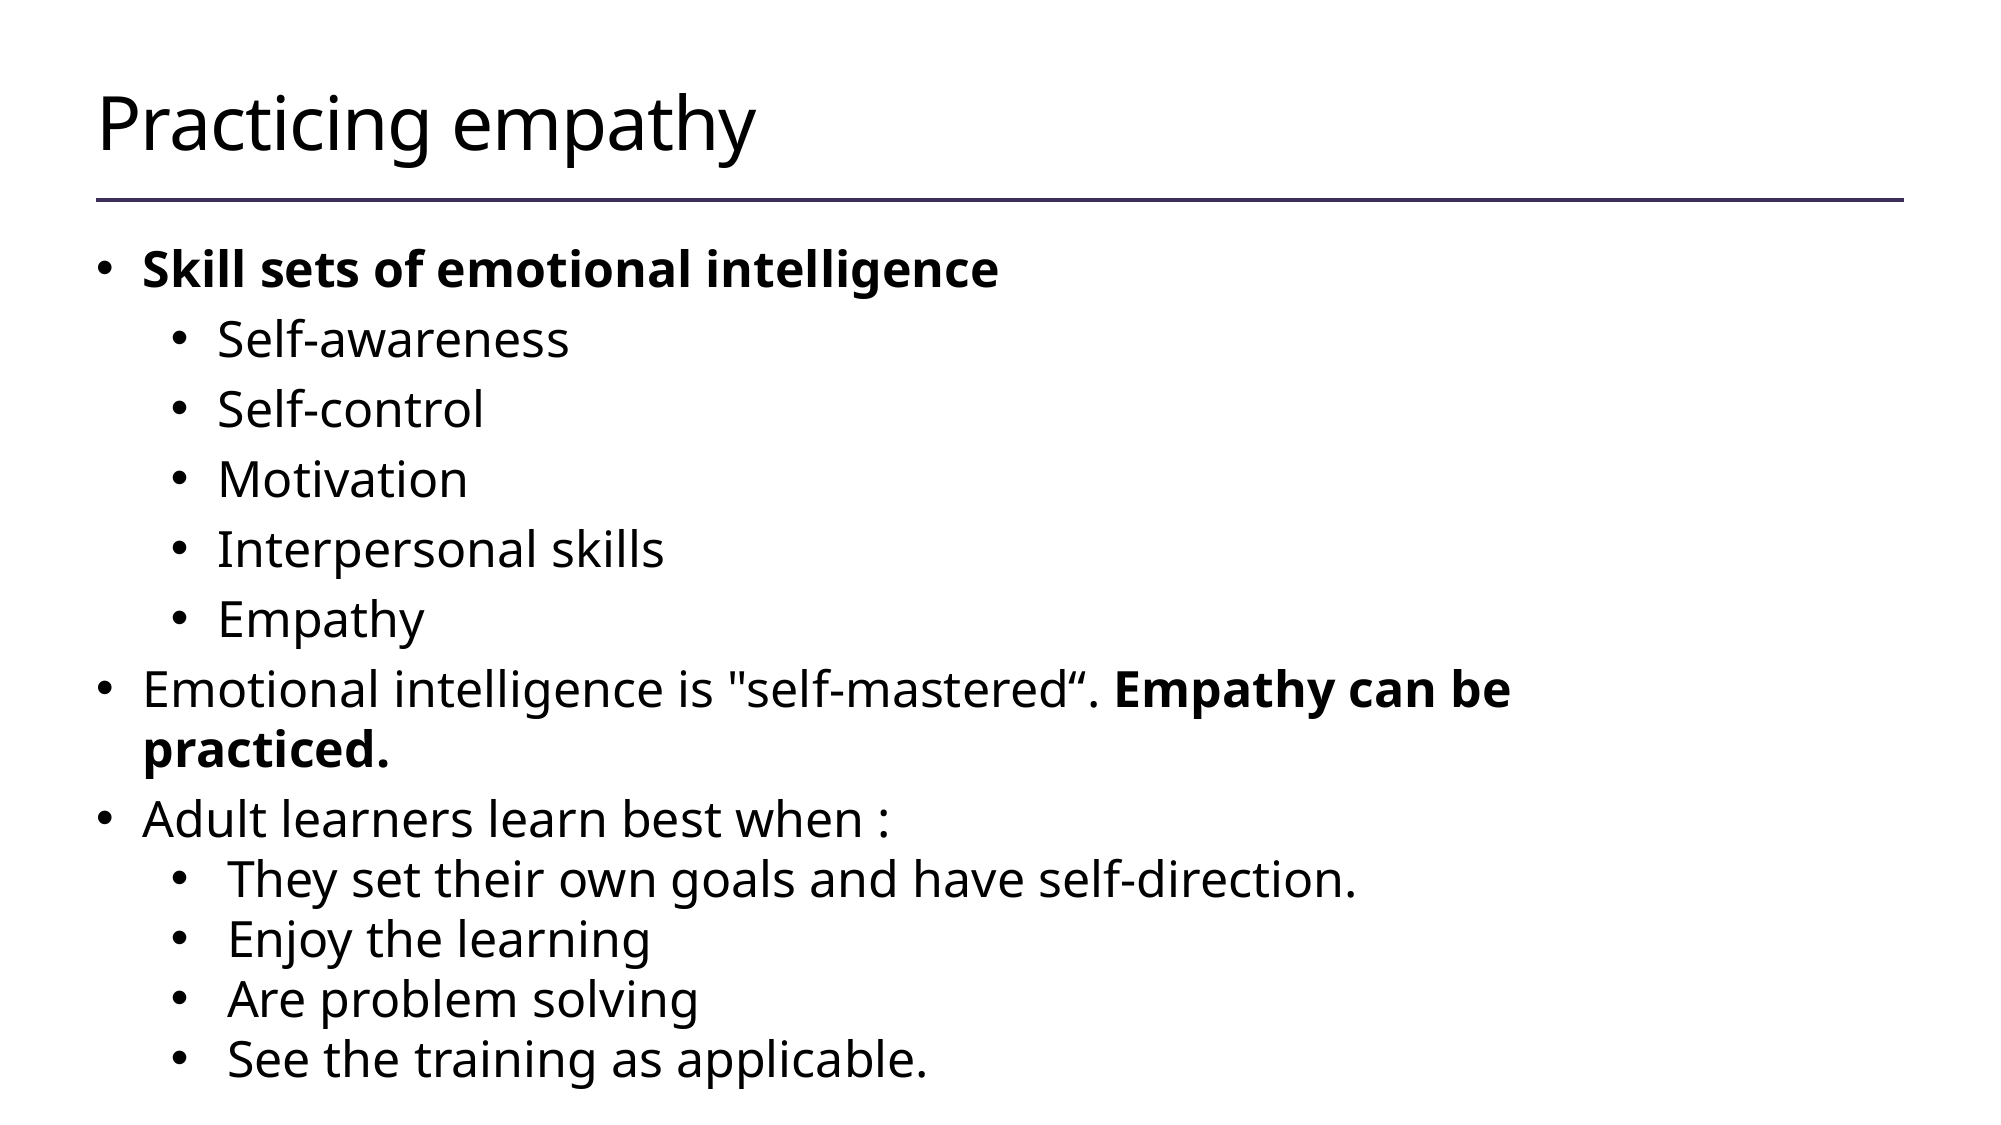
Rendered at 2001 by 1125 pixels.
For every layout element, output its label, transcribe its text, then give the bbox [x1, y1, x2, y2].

text_box Skill sets of emotional intelligence Self-awareness Self-control Motivation Interpersonal skills Empathy Emotional intelligence is "self-mastered“. Empathy can be practiced. Adult learners learn best when : They set their own goals and have self-direction. Enjoy the learning Are problem solving See the training as applicable. [95, 237, 1729, 1088]
title Practicing empathy [96, 75, 1904, 166]
